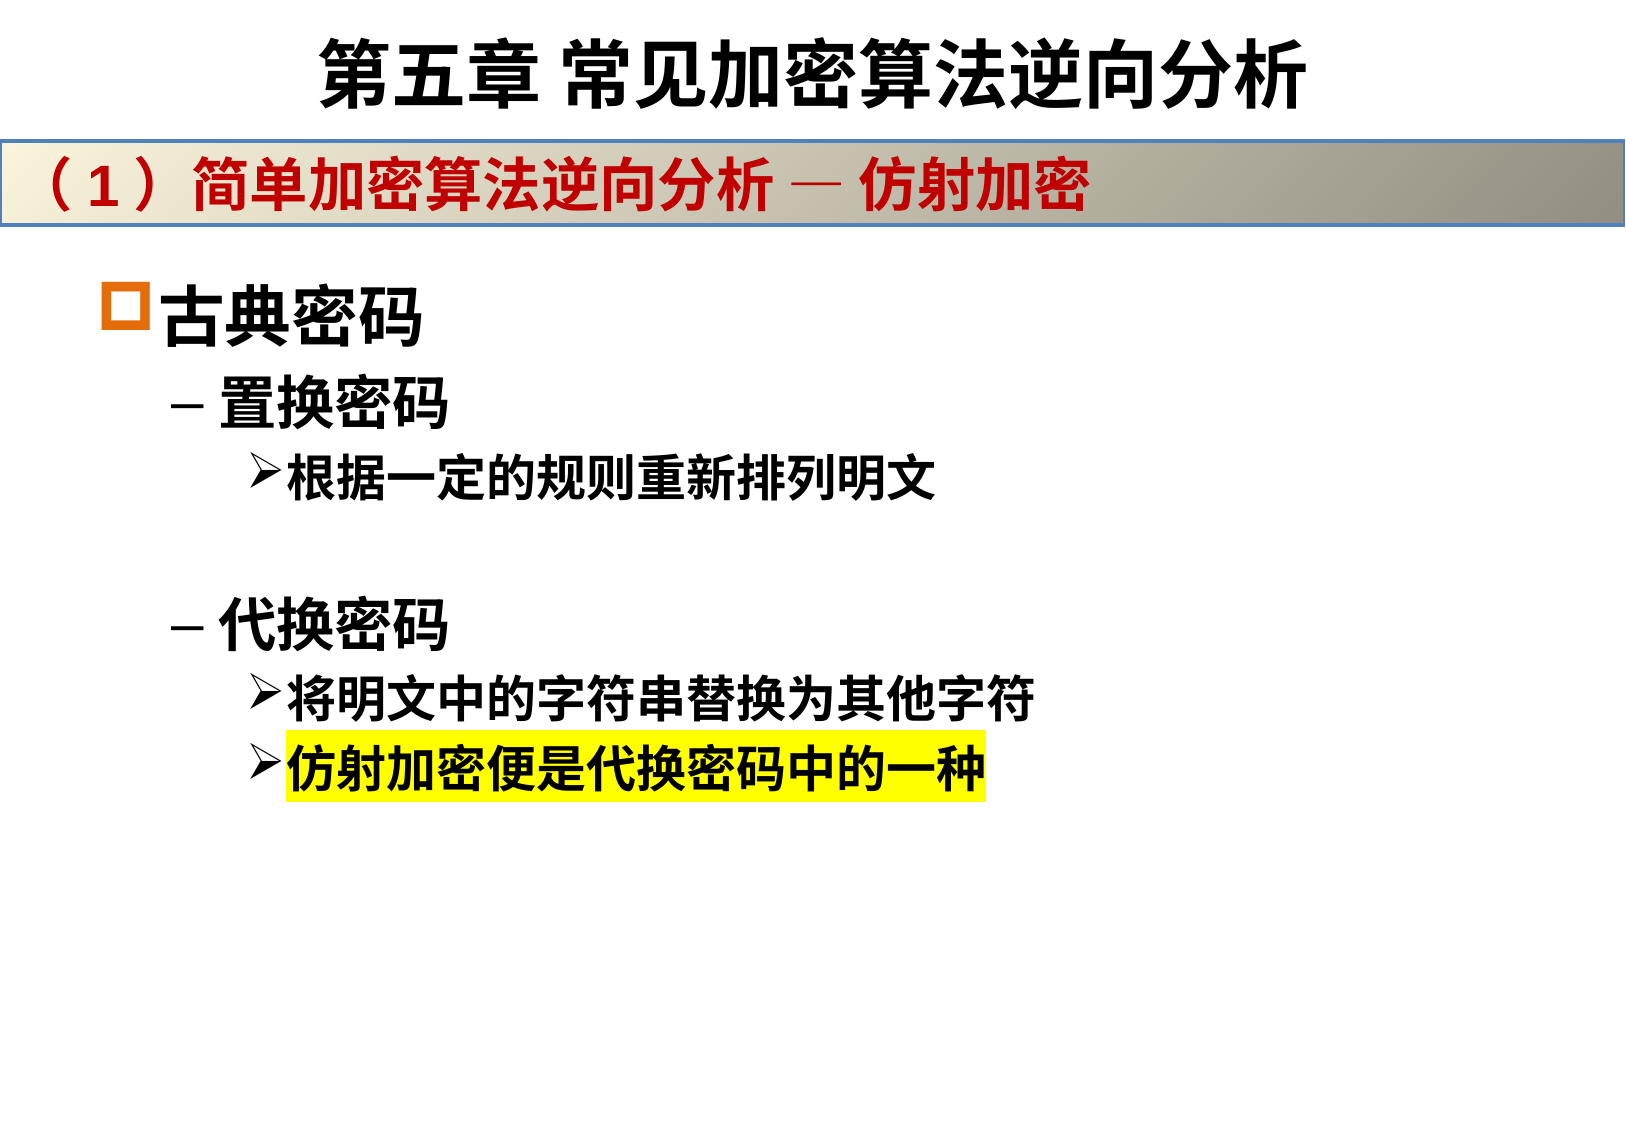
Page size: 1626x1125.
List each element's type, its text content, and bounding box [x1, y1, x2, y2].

text_box （1）简单加密算法逆向分析 — 仿射加密 [0, 139, 1625, 227]
list 古典密码 置换密码 根据一定的规则重新排列明文 代换密码 将明文中的字符串替换为其他字符 仿射加密便是代换密码中的一种 [81, 267, 1544, 1047]
title 第五章 常见加密算法逆向分析 [81, 19, 1544, 126]
